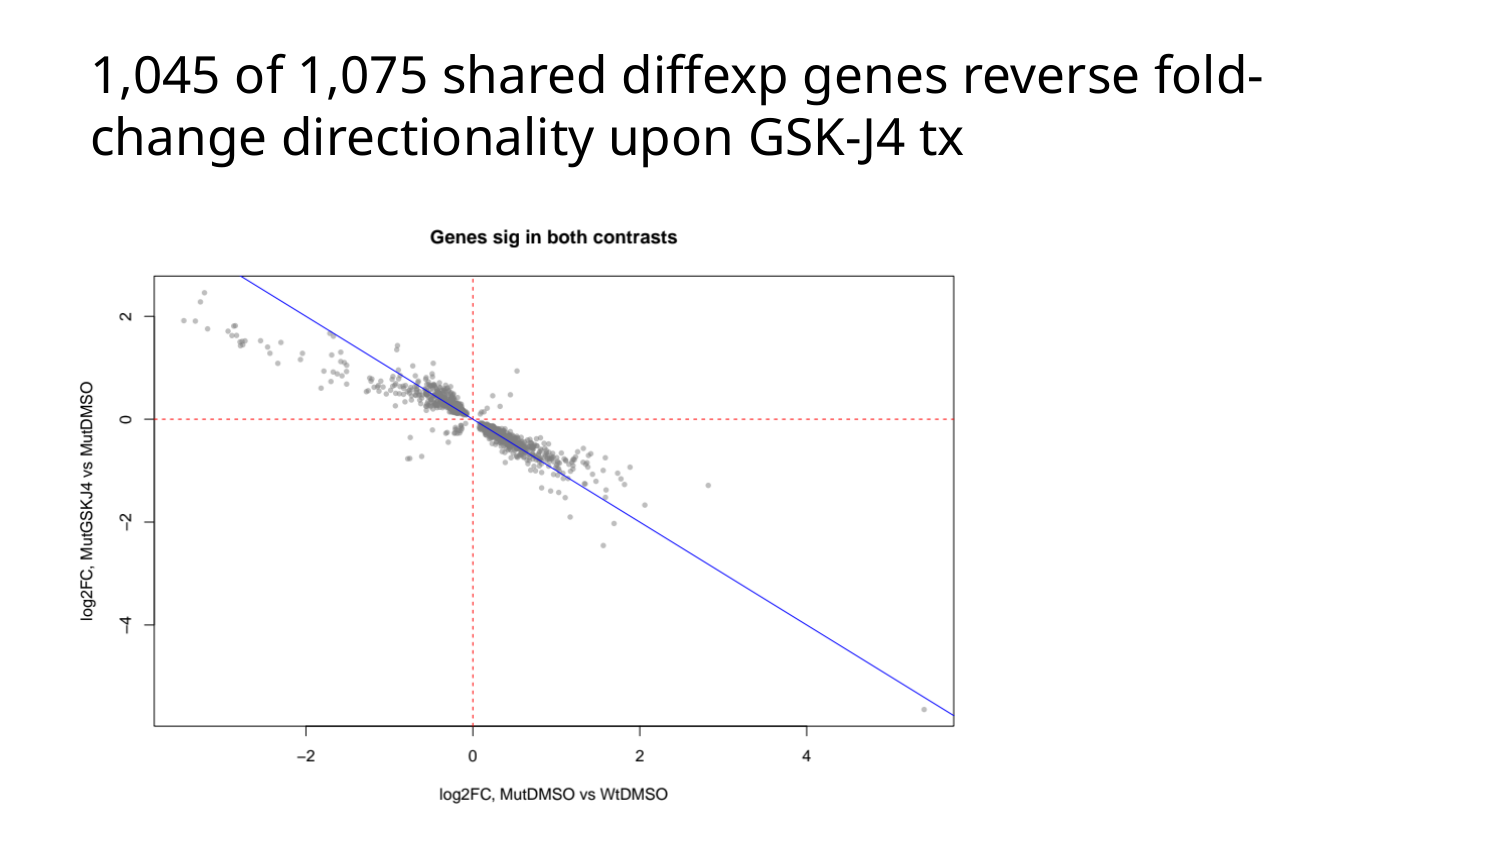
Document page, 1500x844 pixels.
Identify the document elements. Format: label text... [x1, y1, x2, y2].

title 1,045 of 1,075 shared diffexp genes reverse fold-change directionality upon GSK-J4 tx [75, 33, 1425, 175]
picture [74, 197, 992, 823]
